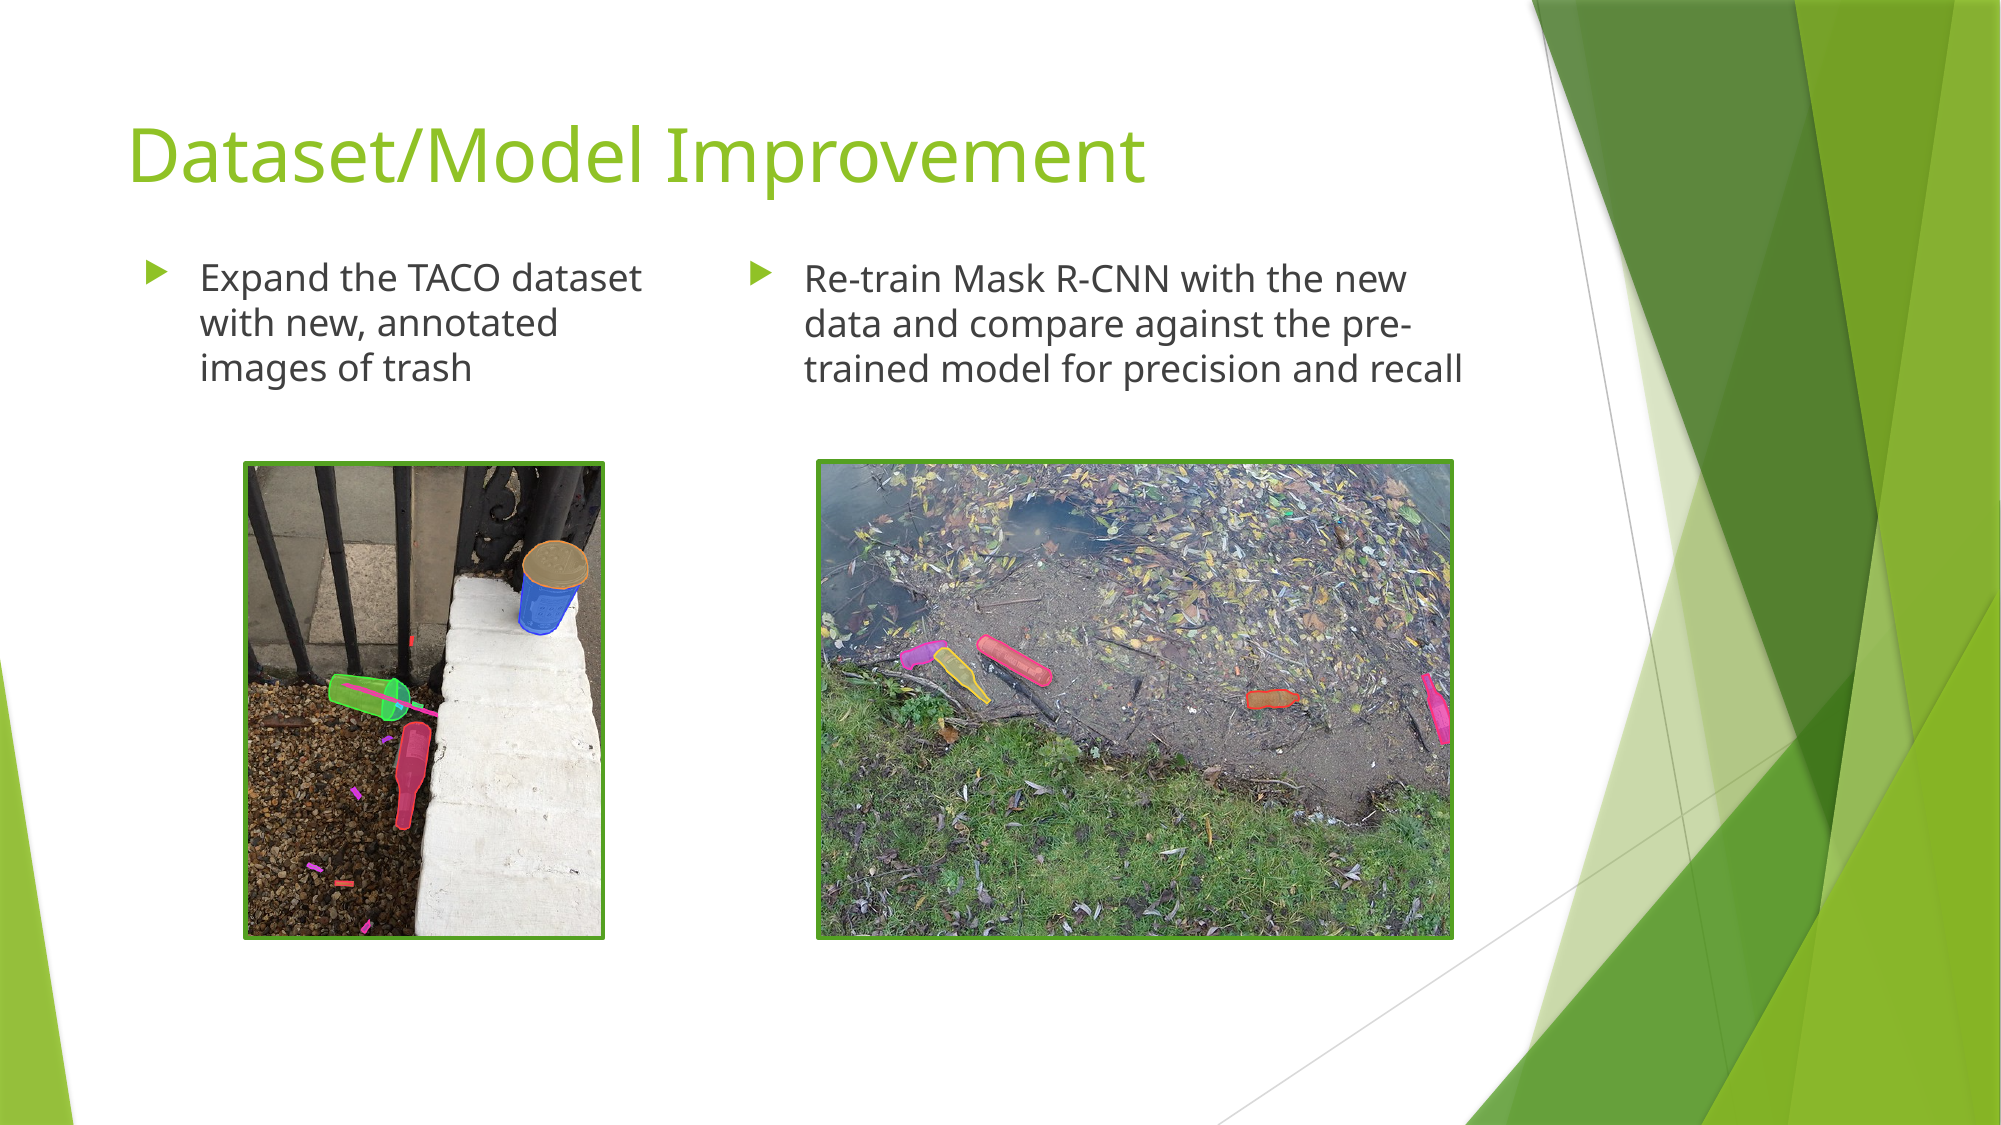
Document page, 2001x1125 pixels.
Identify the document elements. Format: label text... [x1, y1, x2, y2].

picture [247, 465, 602, 937]
text_box Re-train Mask R-CNN with the new data and compare against the pre-trained model for precision and recall [732, 247, 1488, 535]
title Dataset/Model Improvement [111, 99, 1522, 317]
picture [820, 463, 1451, 937]
list Expand the TACO dataset with new, annotated images of trash [128, 246, 708, 534]
